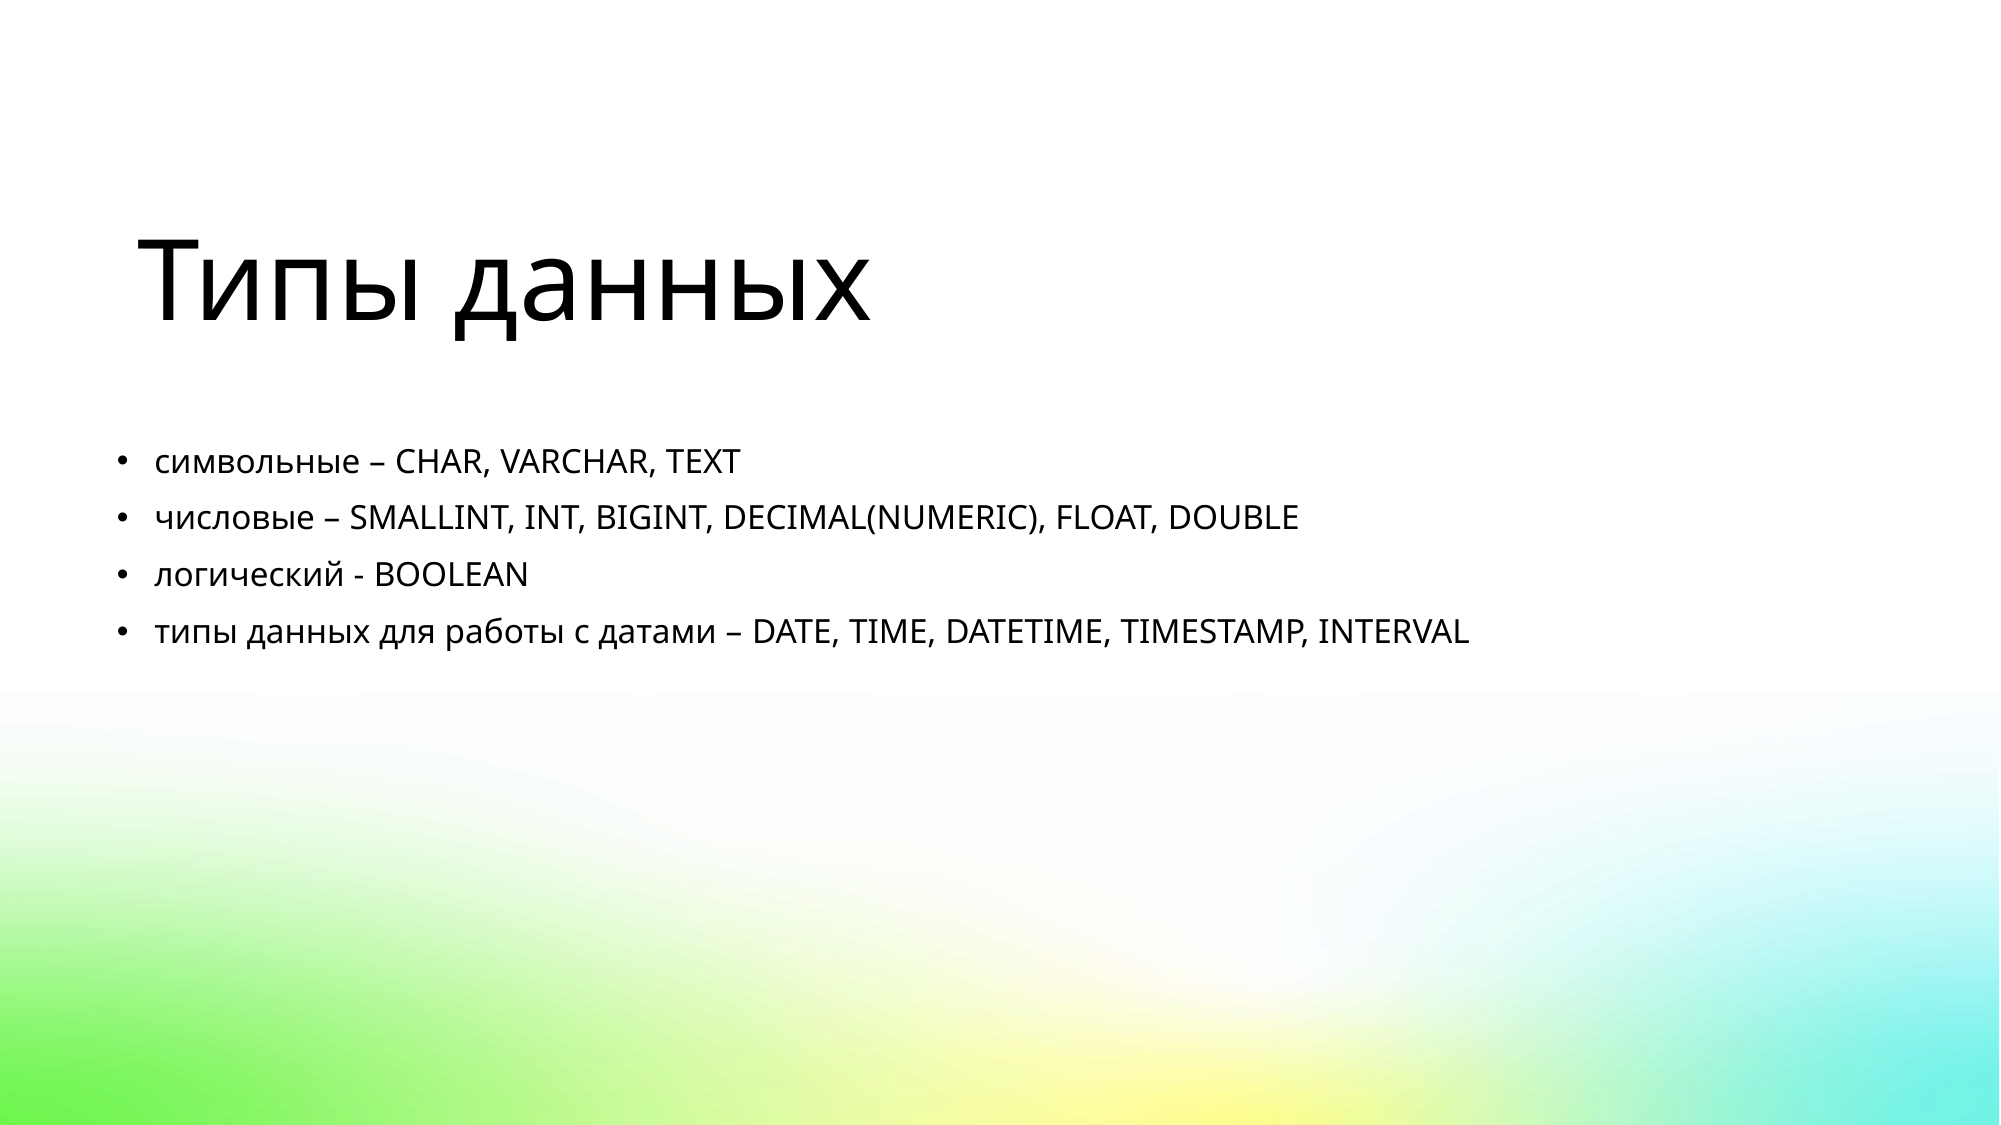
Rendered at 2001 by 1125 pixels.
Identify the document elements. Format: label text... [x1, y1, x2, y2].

picture [0, 693, 2000, 1125]
text_box Типы данных [137, 208, 1627, 357]
text_box символьные – CHAR, VARCHAR, TEXT числовые – SMALLINT, INT, BIGINT, DECIMAL(NUMERIC), FLOAT, DOUBLE логический - BOOLEAN типы данных для работы с датами – DATE, TIME, DATETIME, TIMESTAMP, INTERVAL [116, 444, 1888, 965]
